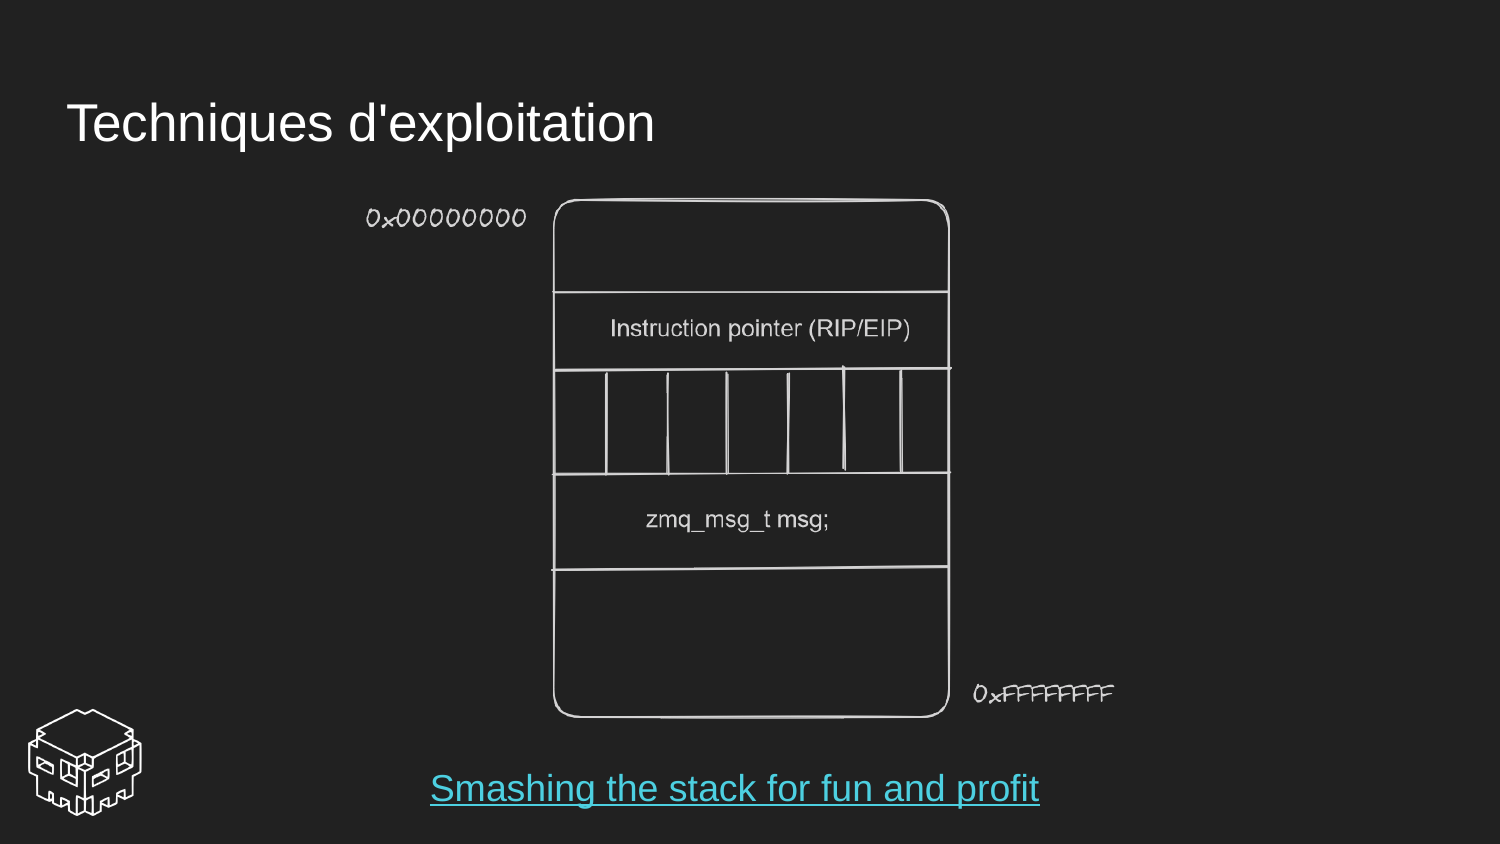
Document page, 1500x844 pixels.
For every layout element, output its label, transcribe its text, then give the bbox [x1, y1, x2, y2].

picture [356, 191, 1144, 725]
picture [19, 696, 150, 828]
text_box Smashing the stack for fun and profit [414, 749, 1085, 805]
title Techniques d'exploitation [51, 72, 1449, 167]
